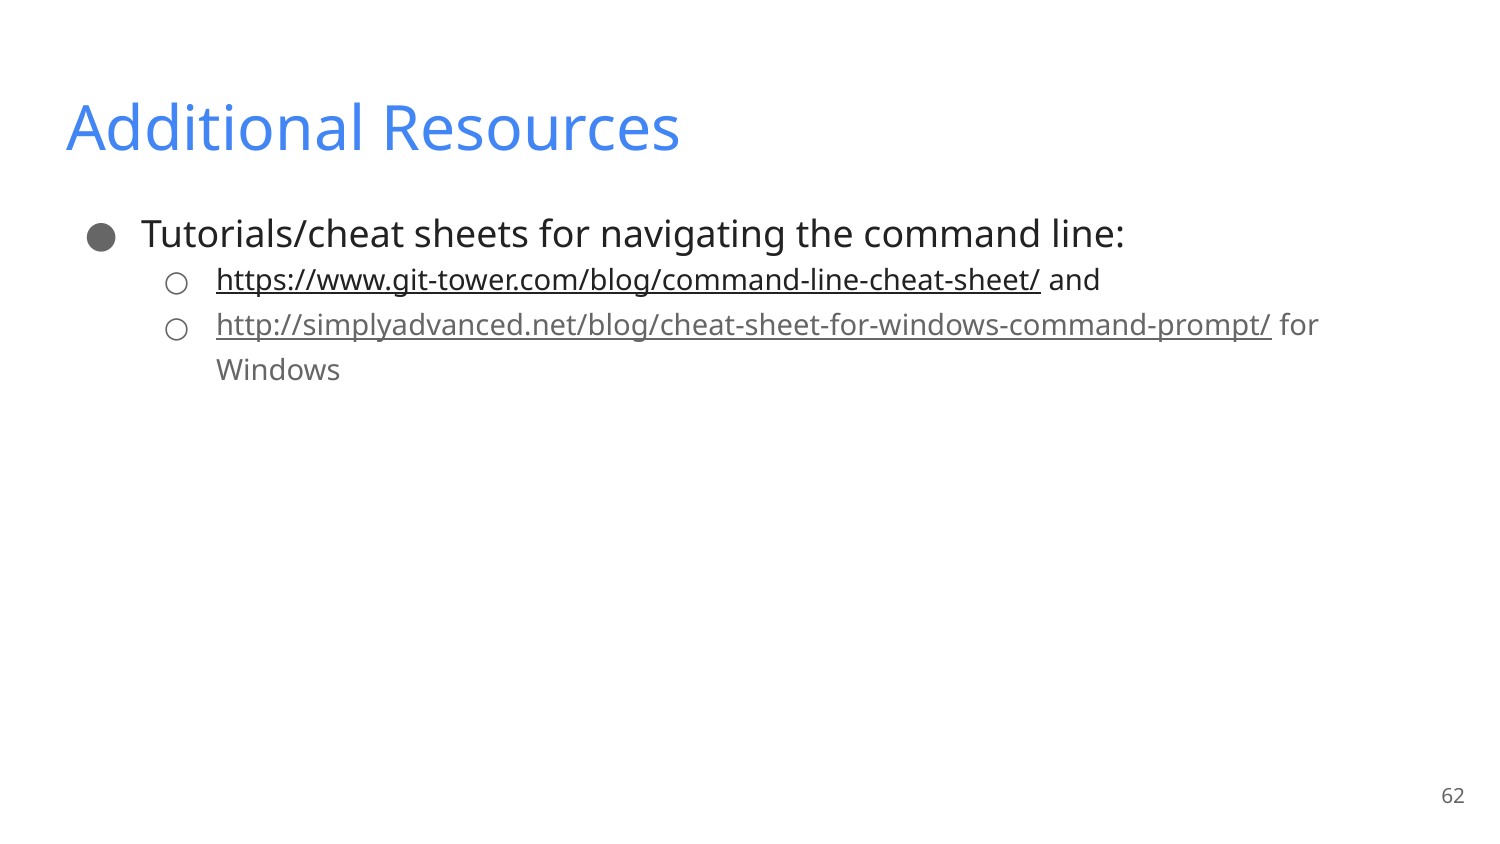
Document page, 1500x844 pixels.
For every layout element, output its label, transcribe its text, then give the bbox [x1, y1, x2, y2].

title Additional Resources [51, 72, 1449, 167]
list Tutorials/cheat sheets for navigating the command line: https://www.git-tower.com/blog/command-line-cheat-sheet/ and http://simplyadvanced.net/blog/cheat-sheet-for-windows-command-prompt/ for Windows [51, 189, 1449, 561]
slide_number ‹#› [1389, 764, 1480, 830]
